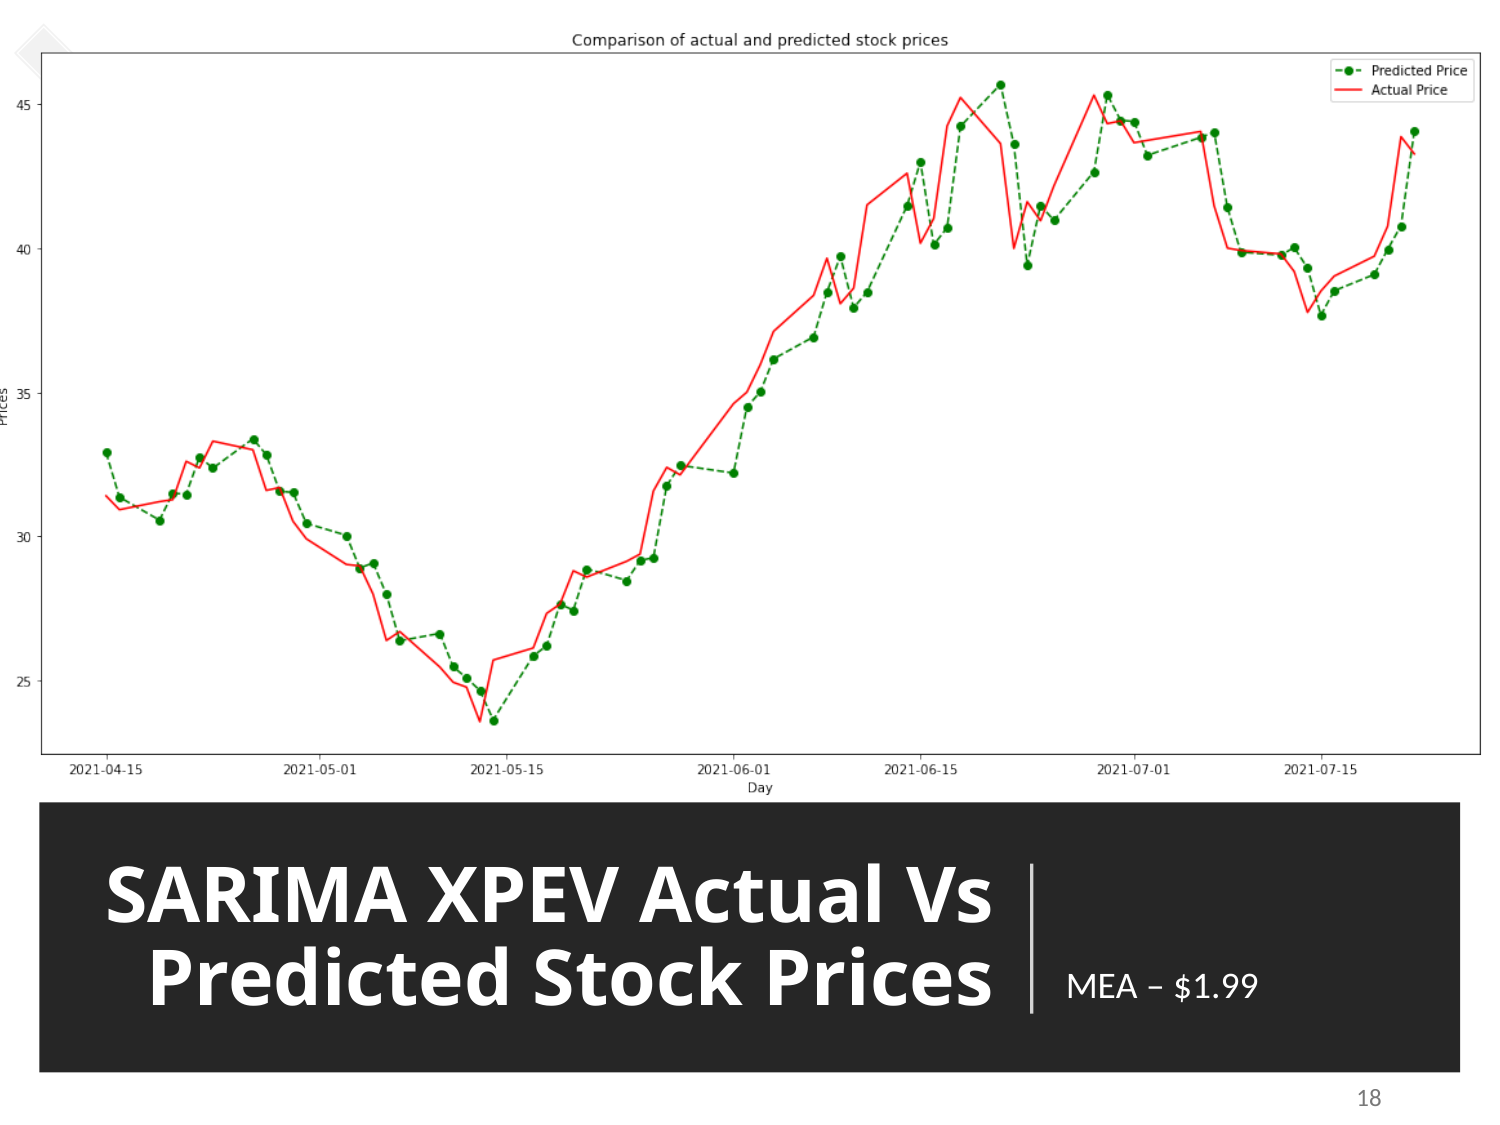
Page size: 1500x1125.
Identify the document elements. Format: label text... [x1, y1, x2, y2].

text_box [38, 803, 1461, 1073]
title SARIMA XPEV Actual Vs Predicted Stock Prices [88, 835, 1010, 1043]
picture [0, 24, 1489, 803]
slide_number 18 [1059, 1066, 1397, 1125]
text_box MEA – $1.99 [1051, 953, 1274, 1014]
